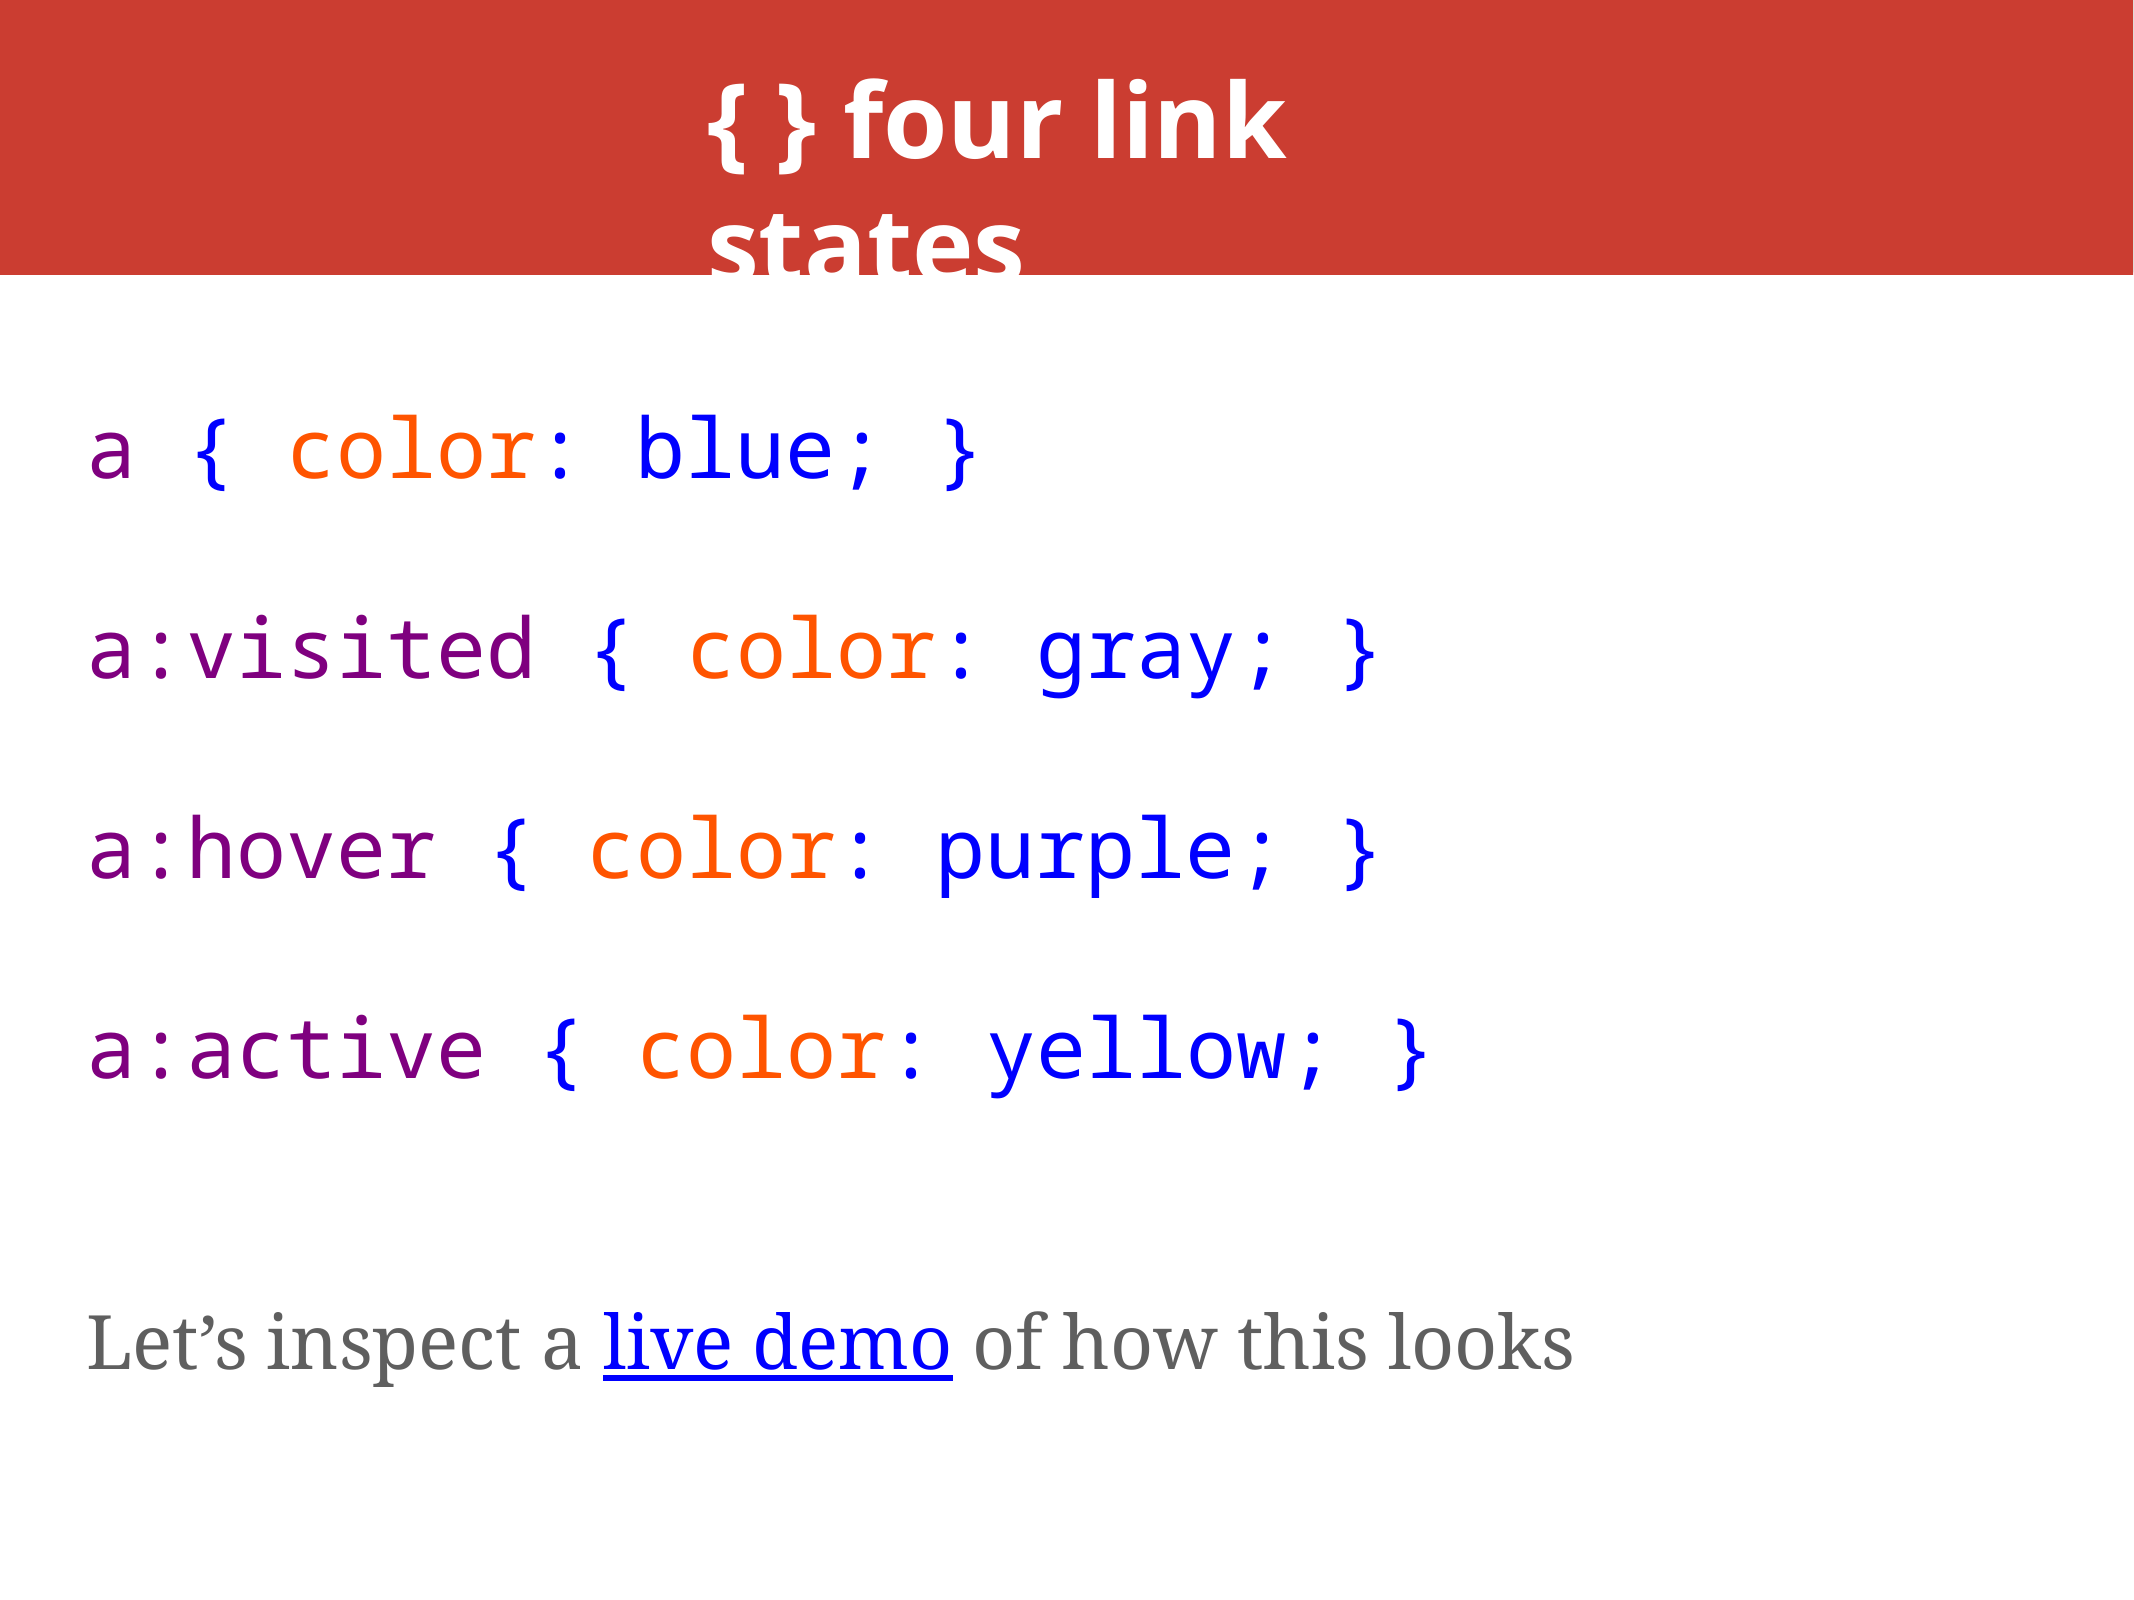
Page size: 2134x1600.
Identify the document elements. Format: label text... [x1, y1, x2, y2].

text_box a { color: blue; } a:visited { color: gray; } a:hover { color: purple; } a:active { color: yellow; } Let’s inspect a live demo of how this looks [54, 387, 1591, 1405]
title { } four link states [705, 54, 1480, 322]
text_box [0, 0, 2134, 275]
